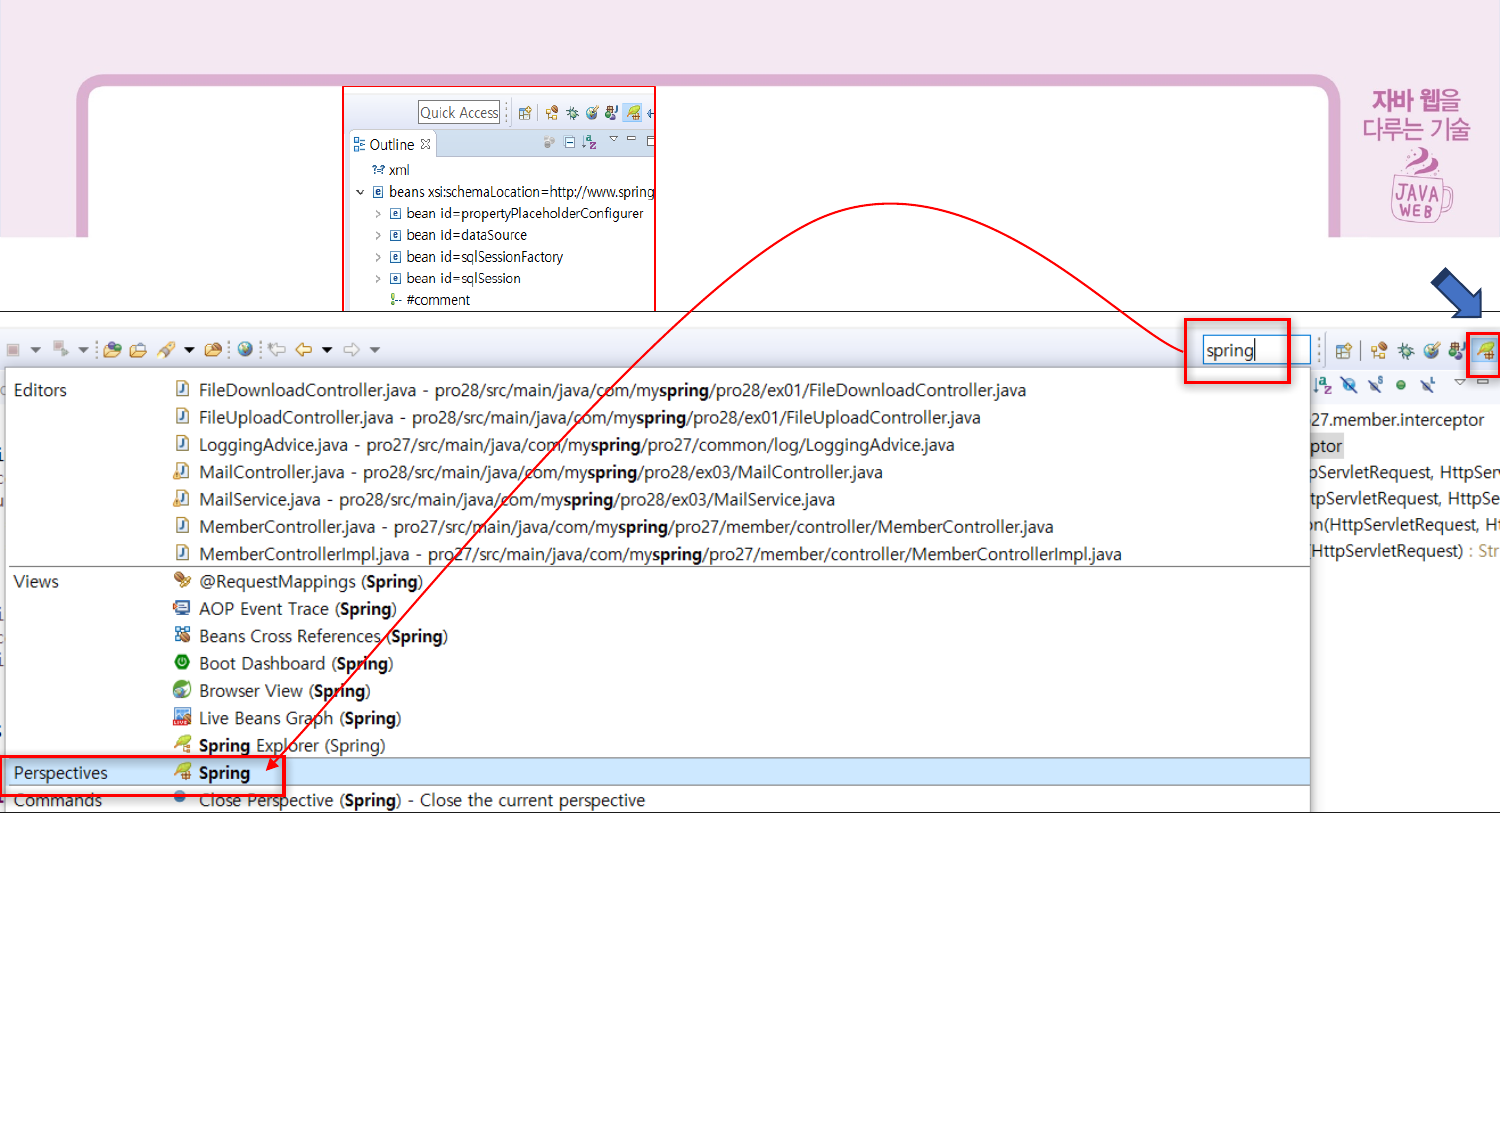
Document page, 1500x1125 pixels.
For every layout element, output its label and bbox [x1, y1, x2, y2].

text_box [689, 203, 1123, 312]
picture [0, 0, 1500, 311]
picture [0, 87, 1500, 812]
text_box [1430, 267, 1482, 312]
picture [0, 813, 1500, 1125]
